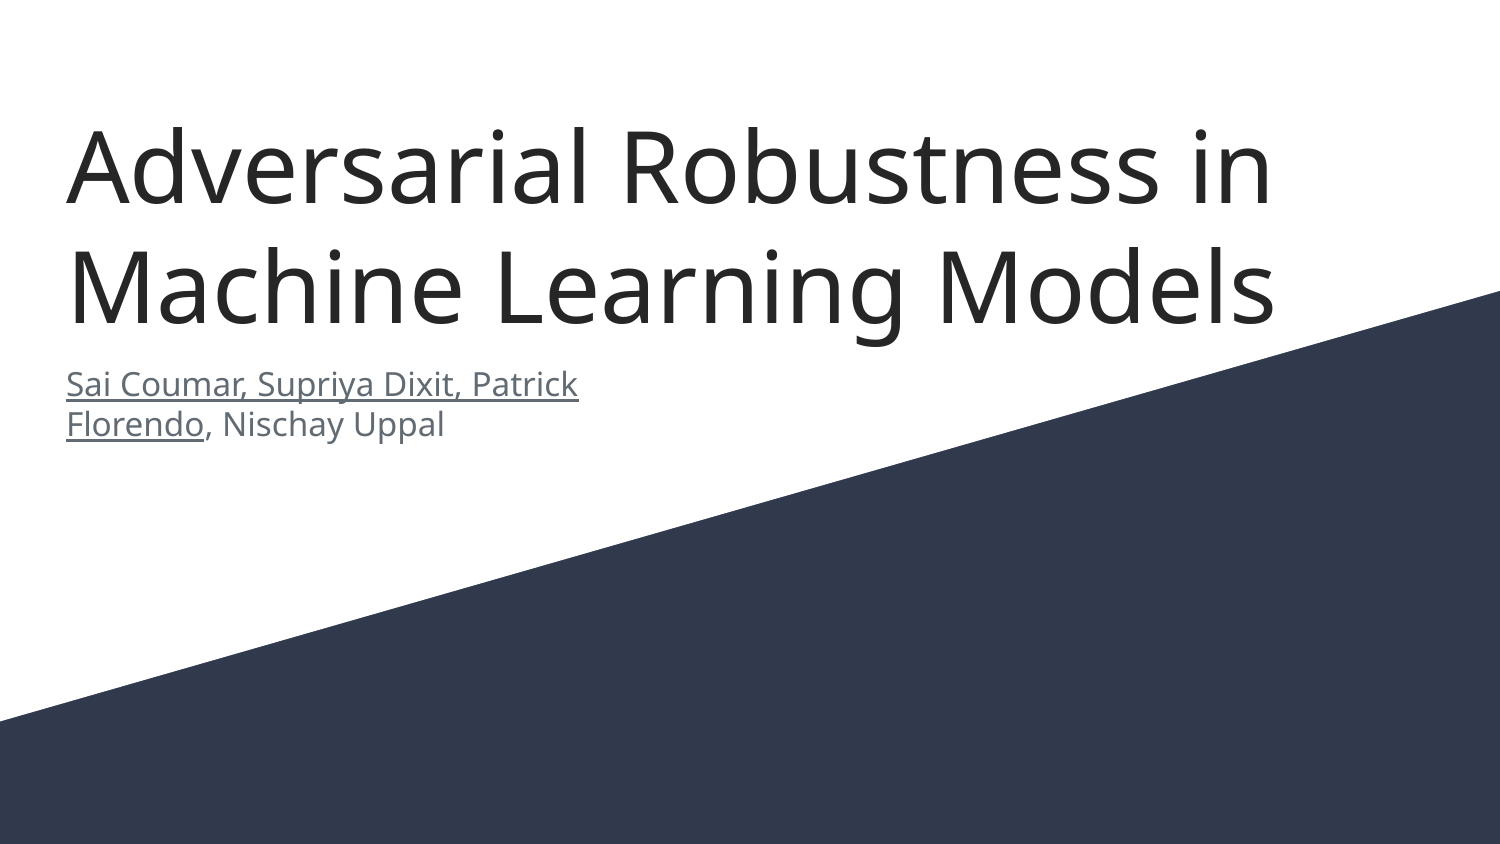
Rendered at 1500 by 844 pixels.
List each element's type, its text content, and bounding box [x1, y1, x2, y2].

title Adversarial Robustness in Machine Learning Models​ [51, 88, 1449, 299]
subtitle Sai Coumar, Supriya Dixit, Patrick Florendo, Nischay Uppal [51, 348, 748, 470]
